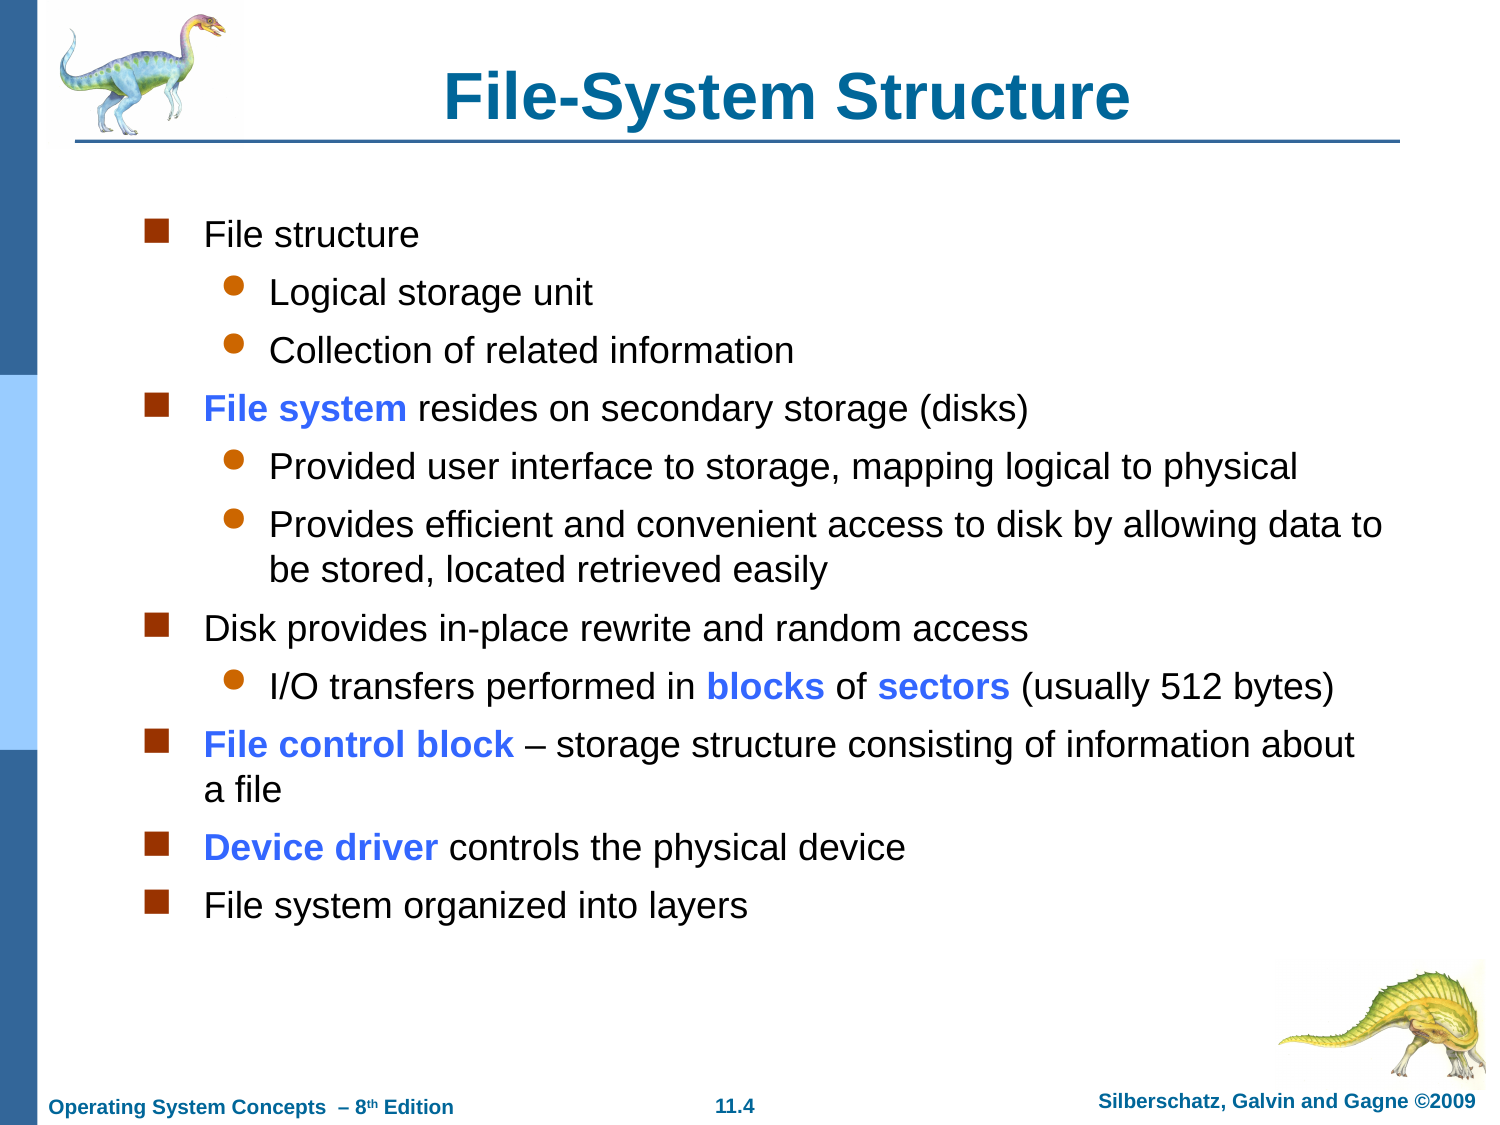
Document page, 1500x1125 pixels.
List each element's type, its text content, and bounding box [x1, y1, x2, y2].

list File structure Logical storage unit Collection of related information File system resides on secondary storage (disks) Provided user interface to storage, mapping logical to physical Provides efficient and convenient access to disk by allowing data to be stored, located retrieved easily Disk provides in-place rewrite and random access I/O transfers performed in blocks of sectors (usually 512 bytes) File control block – storage structure consisting of information about a file Device driver controls the physical device File system organized into layers [132, 202, 1400, 946]
title File-System Structure [151, 45, 1426, 141]
picture [1275, 959, 1486, 1090]
picture [46, 0, 244, 149]
picture [1415, 1093, 1423, 1098]
